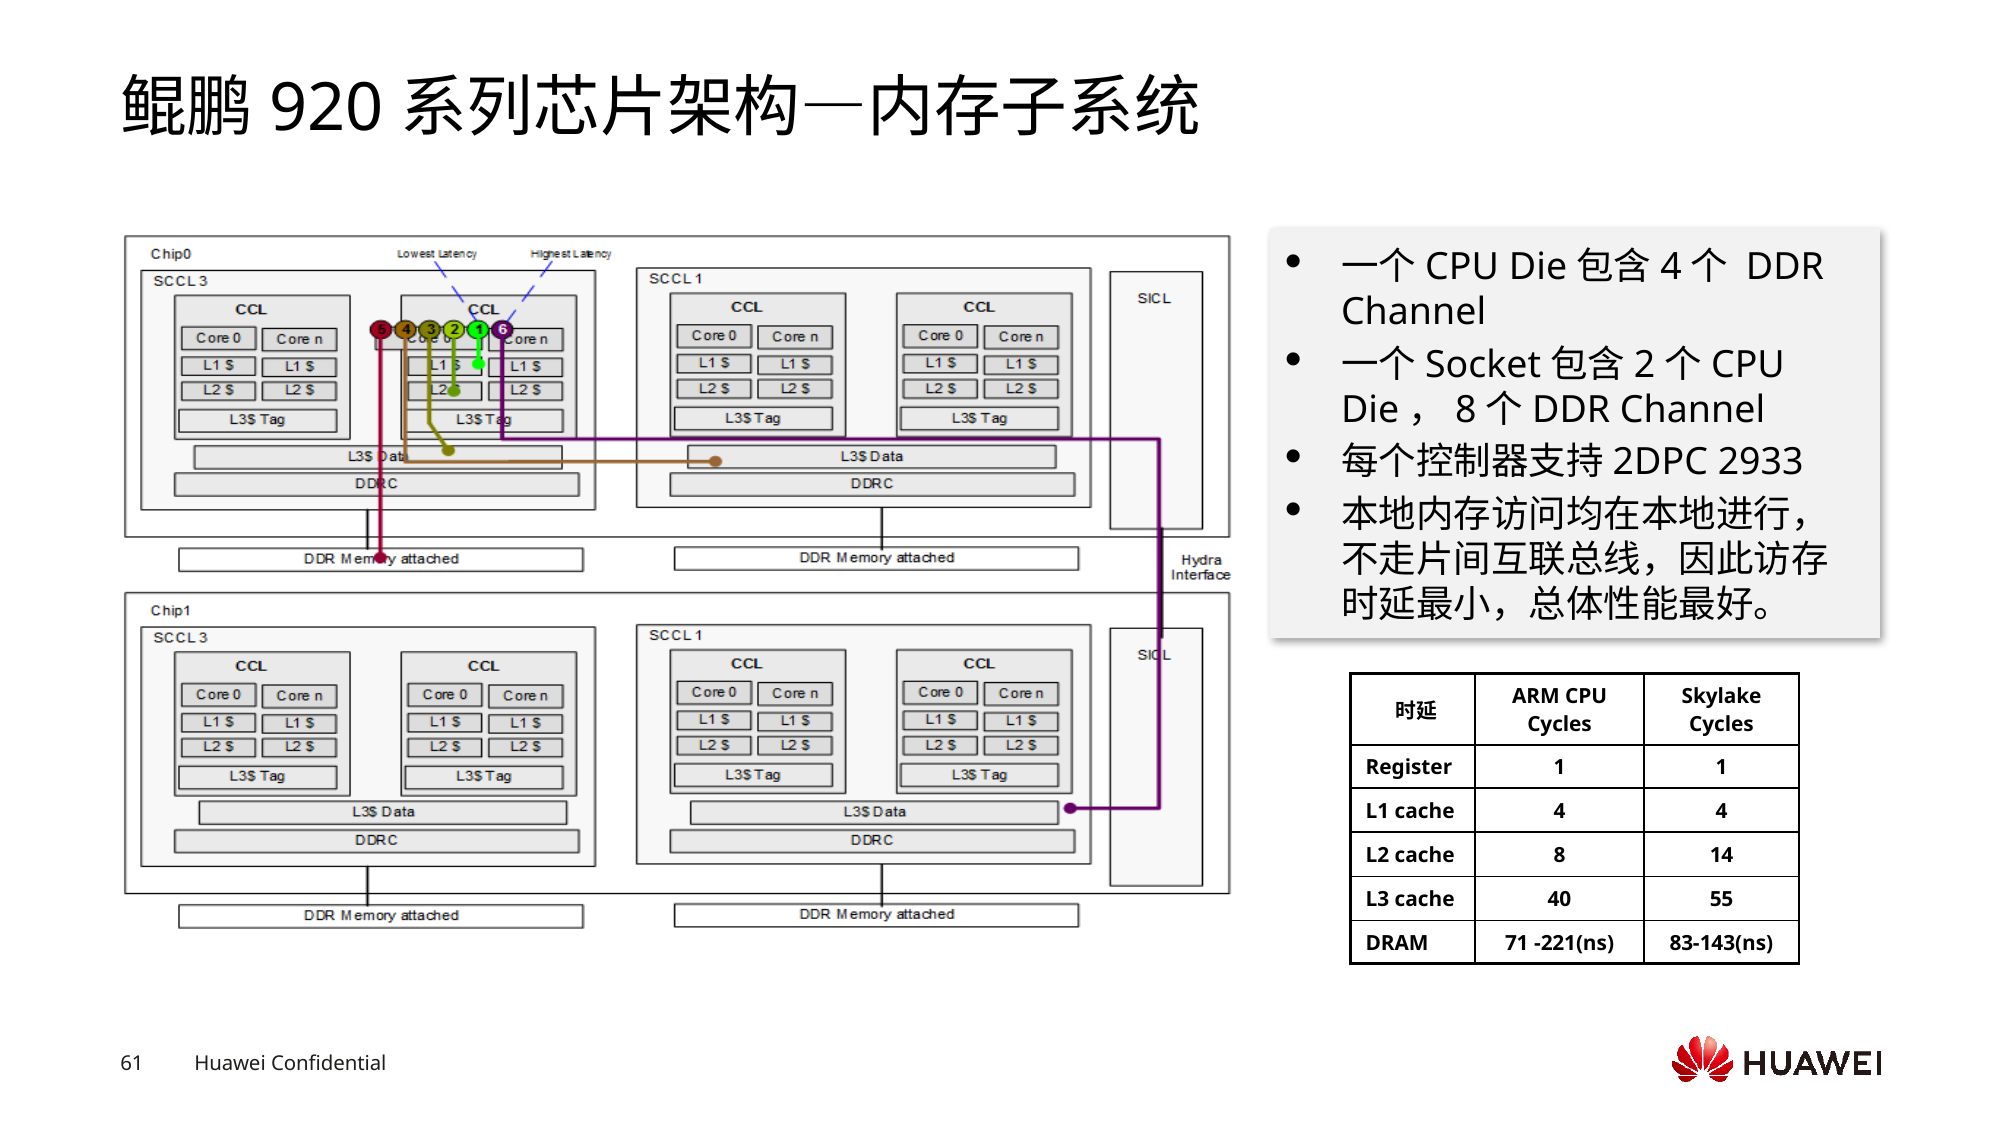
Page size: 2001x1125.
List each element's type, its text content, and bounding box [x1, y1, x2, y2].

table_cell 8 [1476, 833, 1643, 876]
picture [1672, 1036, 1881, 1082]
table_cell Register [1352, 746, 1474, 787]
table_cell 4 [1476, 789, 1643, 831]
title 鲲鹏920系列芯片架构—内存子系统 [120, 73, 1880, 154]
table_cell 55 [1645, 877, 1798, 920]
table_cell 1 [1476, 746, 1643, 787]
table_header 时延 [1352, 675, 1474, 744]
picture [120, 228, 1240, 935]
table_cell 4 [1645, 789, 1798, 831]
table_cell 71 -221(ns) [1476, 921, 1643, 962]
table_cell 40 [1476, 877, 1643, 920]
table_cell DRAM [1352, 921, 1474, 962]
table_cell 83-143(ns) [1645, 921, 1798, 962]
table_cell L1 cache [1352, 789, 1474, 831]
table_cell 1 [1645, 746, 1798, 787]
table_cell L3 cache [1352, 877, 1474, 920]
table_header Skylake Cycles [1645, 675, 1798, 744]
table_cell 14 [1645, 833, 1798, 876]
text_box 一个CPU Die包含4个 DDR Channel 一个Socket包含2个CPU Die，8个DDR Channel 每个控制器支持2DPC 2933 本地内存访问均在本地进行，不走片间互联总线，因此访存时延最小，总体性能最好。 [1269, 228, 1880, 639]
table_cell L2 cache [1352, 833, 1474, 876]
table_header ARM CPU Cycles [1476, 675, 1643, 744]
